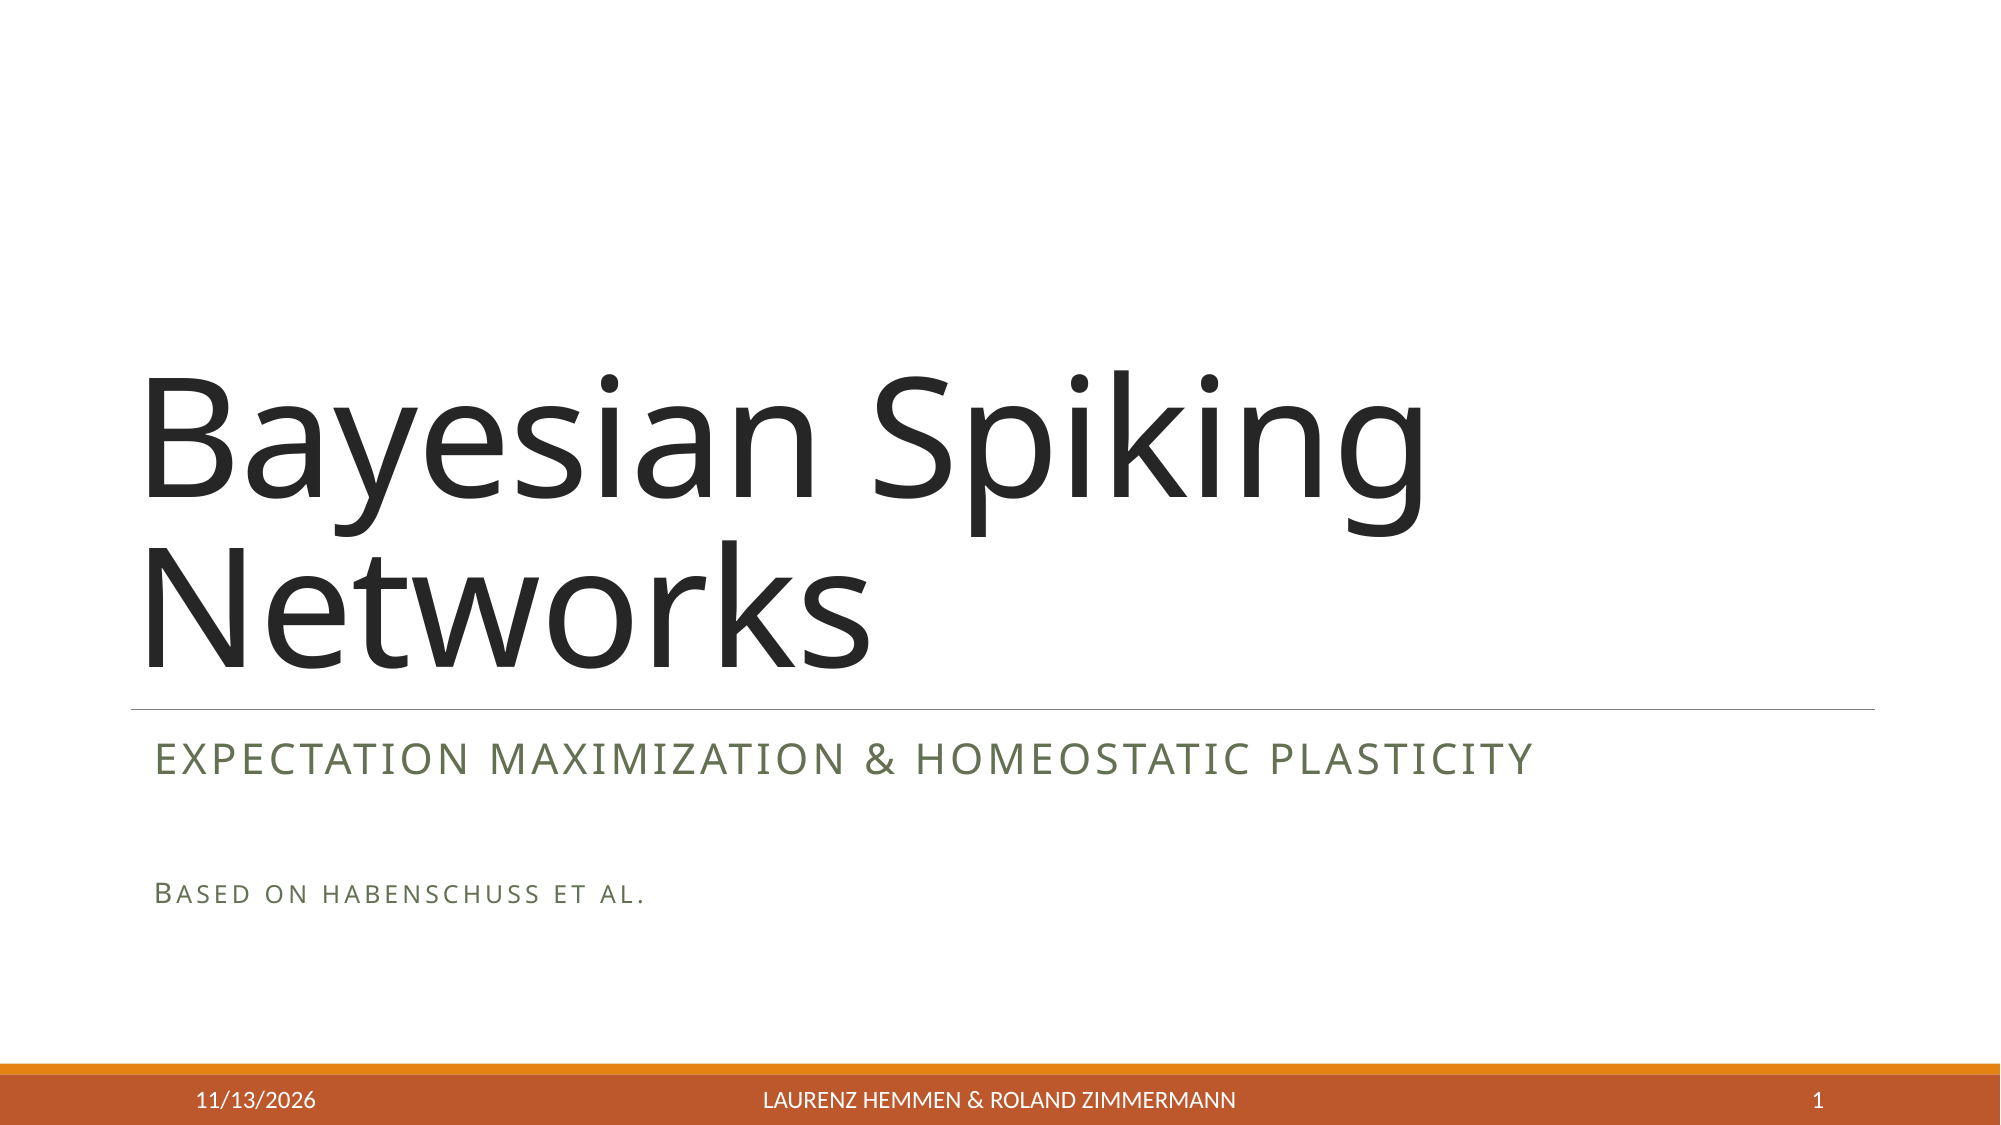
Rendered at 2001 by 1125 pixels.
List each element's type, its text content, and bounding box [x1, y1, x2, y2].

slide_number 1 [1624, 1077, 1840, 1120]
footer Laurenz Hemmen & Roland ZImmermann [604, 1077, 1396, 1120]
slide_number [180, 1077, 586, 1120]
title Bayesian Spiking Networks [118, 124, 1904, 710]
list expectation maximization & Homeostatic plasticity Based on Habenschuss et aL. [139, 730, 1830, 918]
